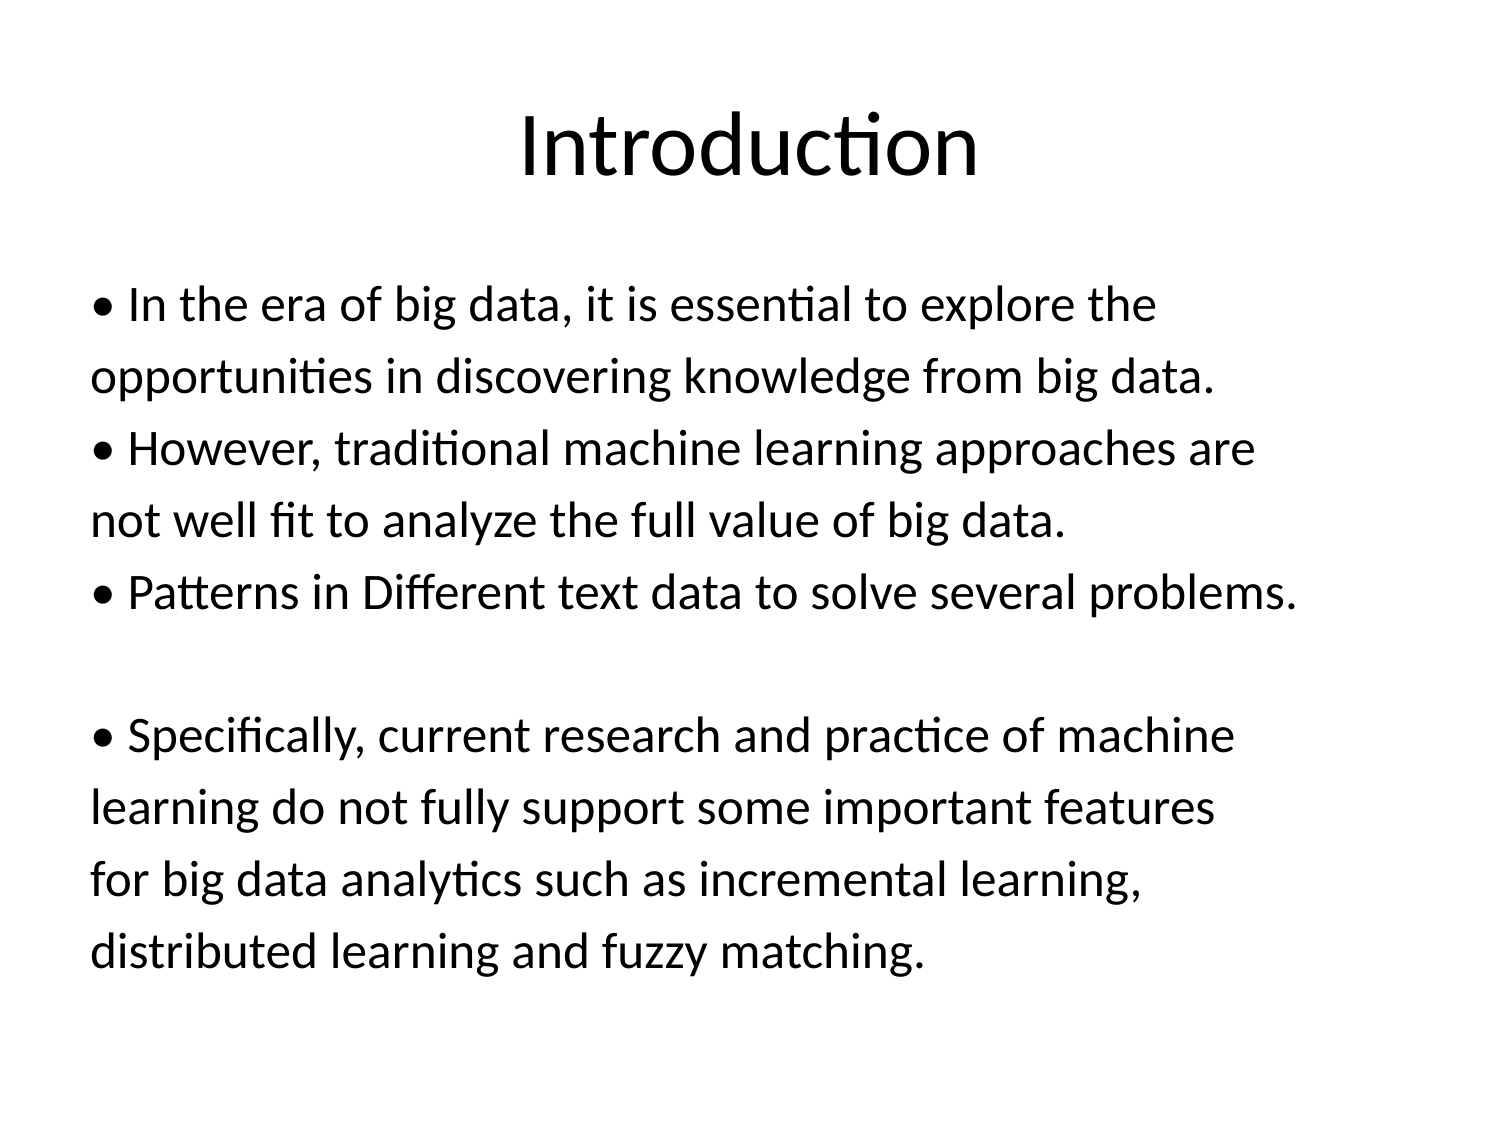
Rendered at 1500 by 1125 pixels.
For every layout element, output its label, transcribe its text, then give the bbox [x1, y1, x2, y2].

list • In the era of big data, it is essential to explore the opportunities in discovering knowledge from big data. • However, traditional machine learning approaches are not well fit to analyze the full value of big data. • Patterns in Different text data to solve several problems. • Specifically, current research and practice of machine learning do not fully support some important features for big data analytics such as incremental learning, distributed learning and fuzzy matching. [75, 262, 1425, 1005]
title Introduction [75, 45, 1425, 233]
